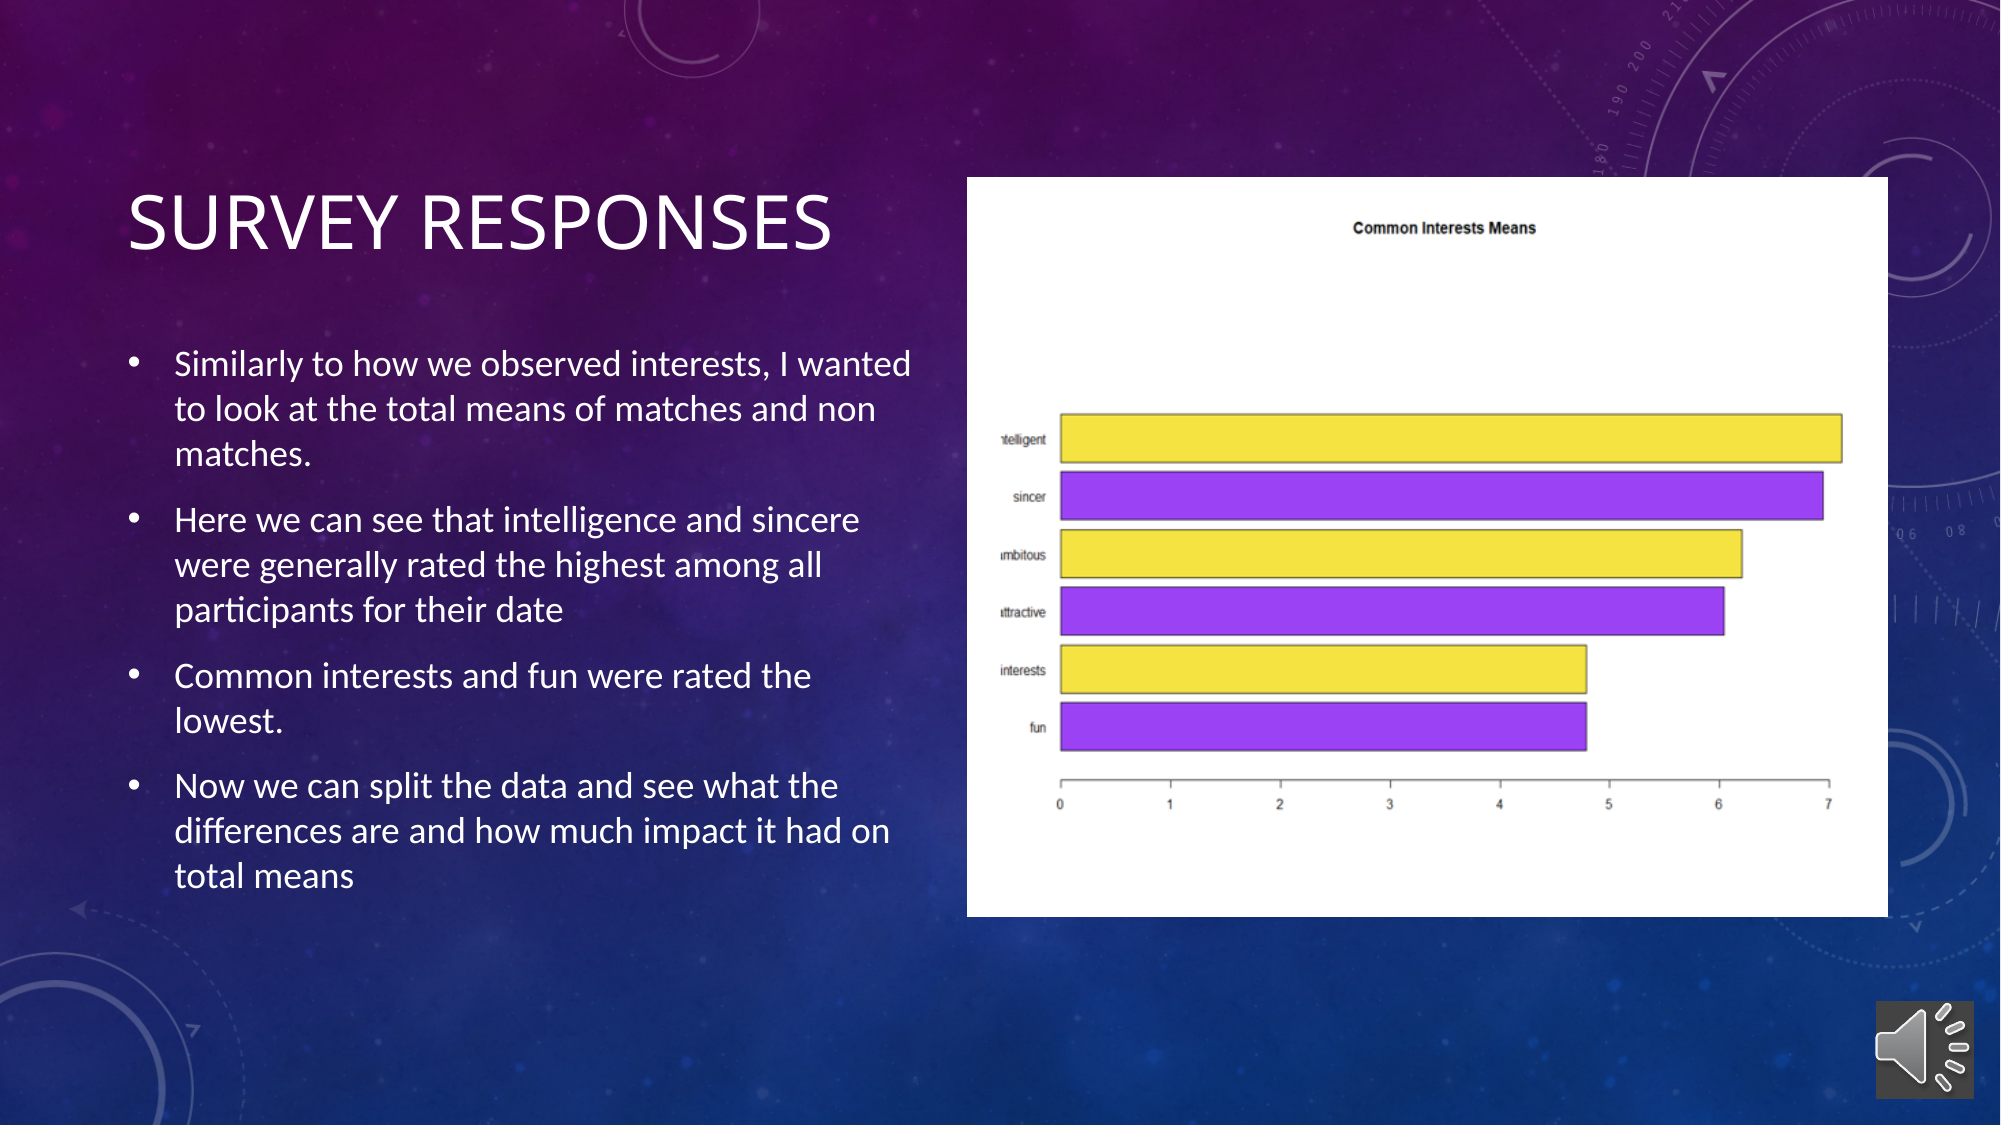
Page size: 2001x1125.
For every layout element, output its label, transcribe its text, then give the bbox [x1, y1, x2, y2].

title Survey Responses [112, 99, 1775, 339]
list Similarly to how we observed interests, I wanted to look at the total means of matches and non matches. Here we can see that intelligence and sincere were generally rated the highest among all participants for their date Common interests and fun were rated the lowest. Now we can split the data and see what the differences are and how much impact it had on total means [112, 351, 932, 950]
picture [0, 0, 2001, 1125]
